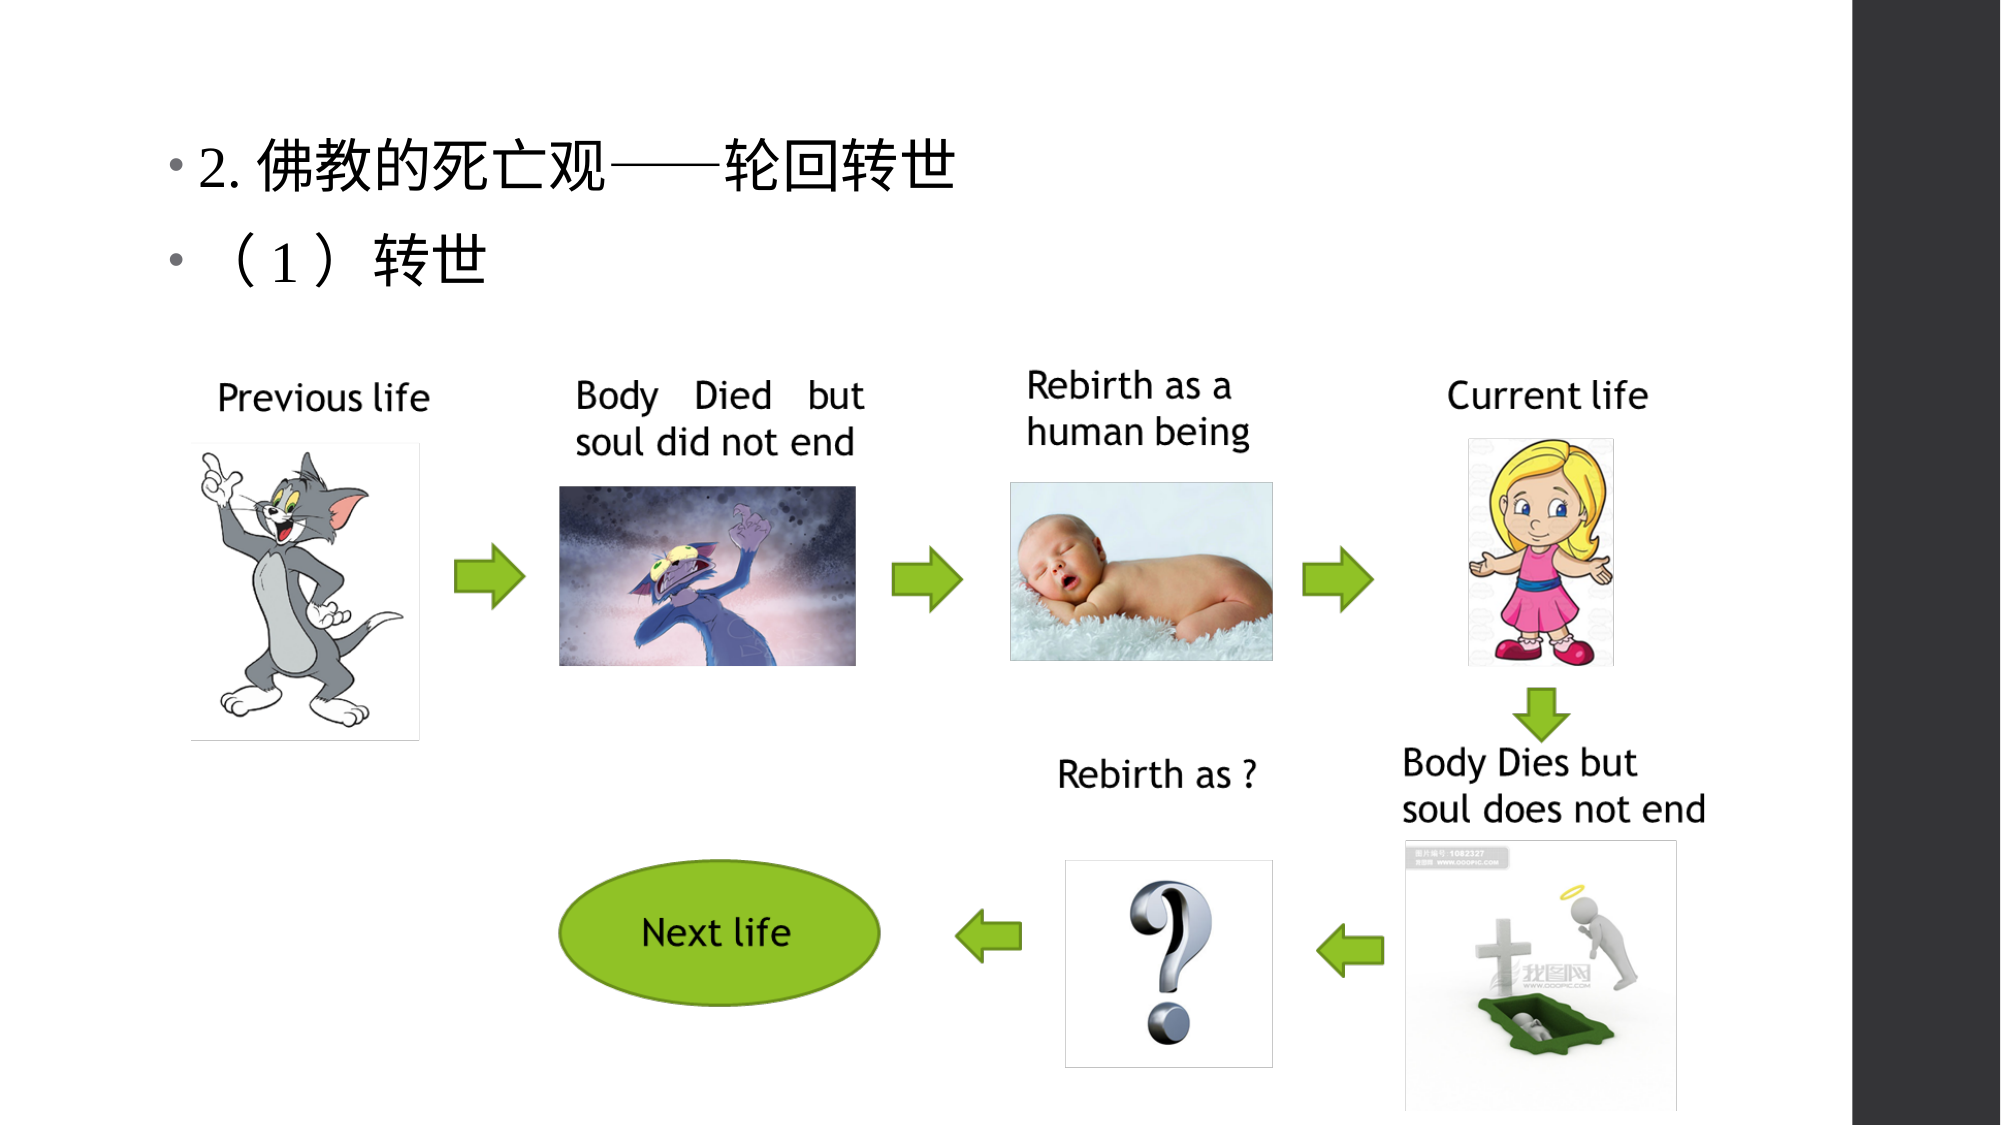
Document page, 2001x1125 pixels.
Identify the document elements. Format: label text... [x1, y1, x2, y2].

list 2.佛教的死亡观——轮回转世 （1）转世 [153, 122, 1692, 1014]
picture [191, 346, 1731, 1111]
